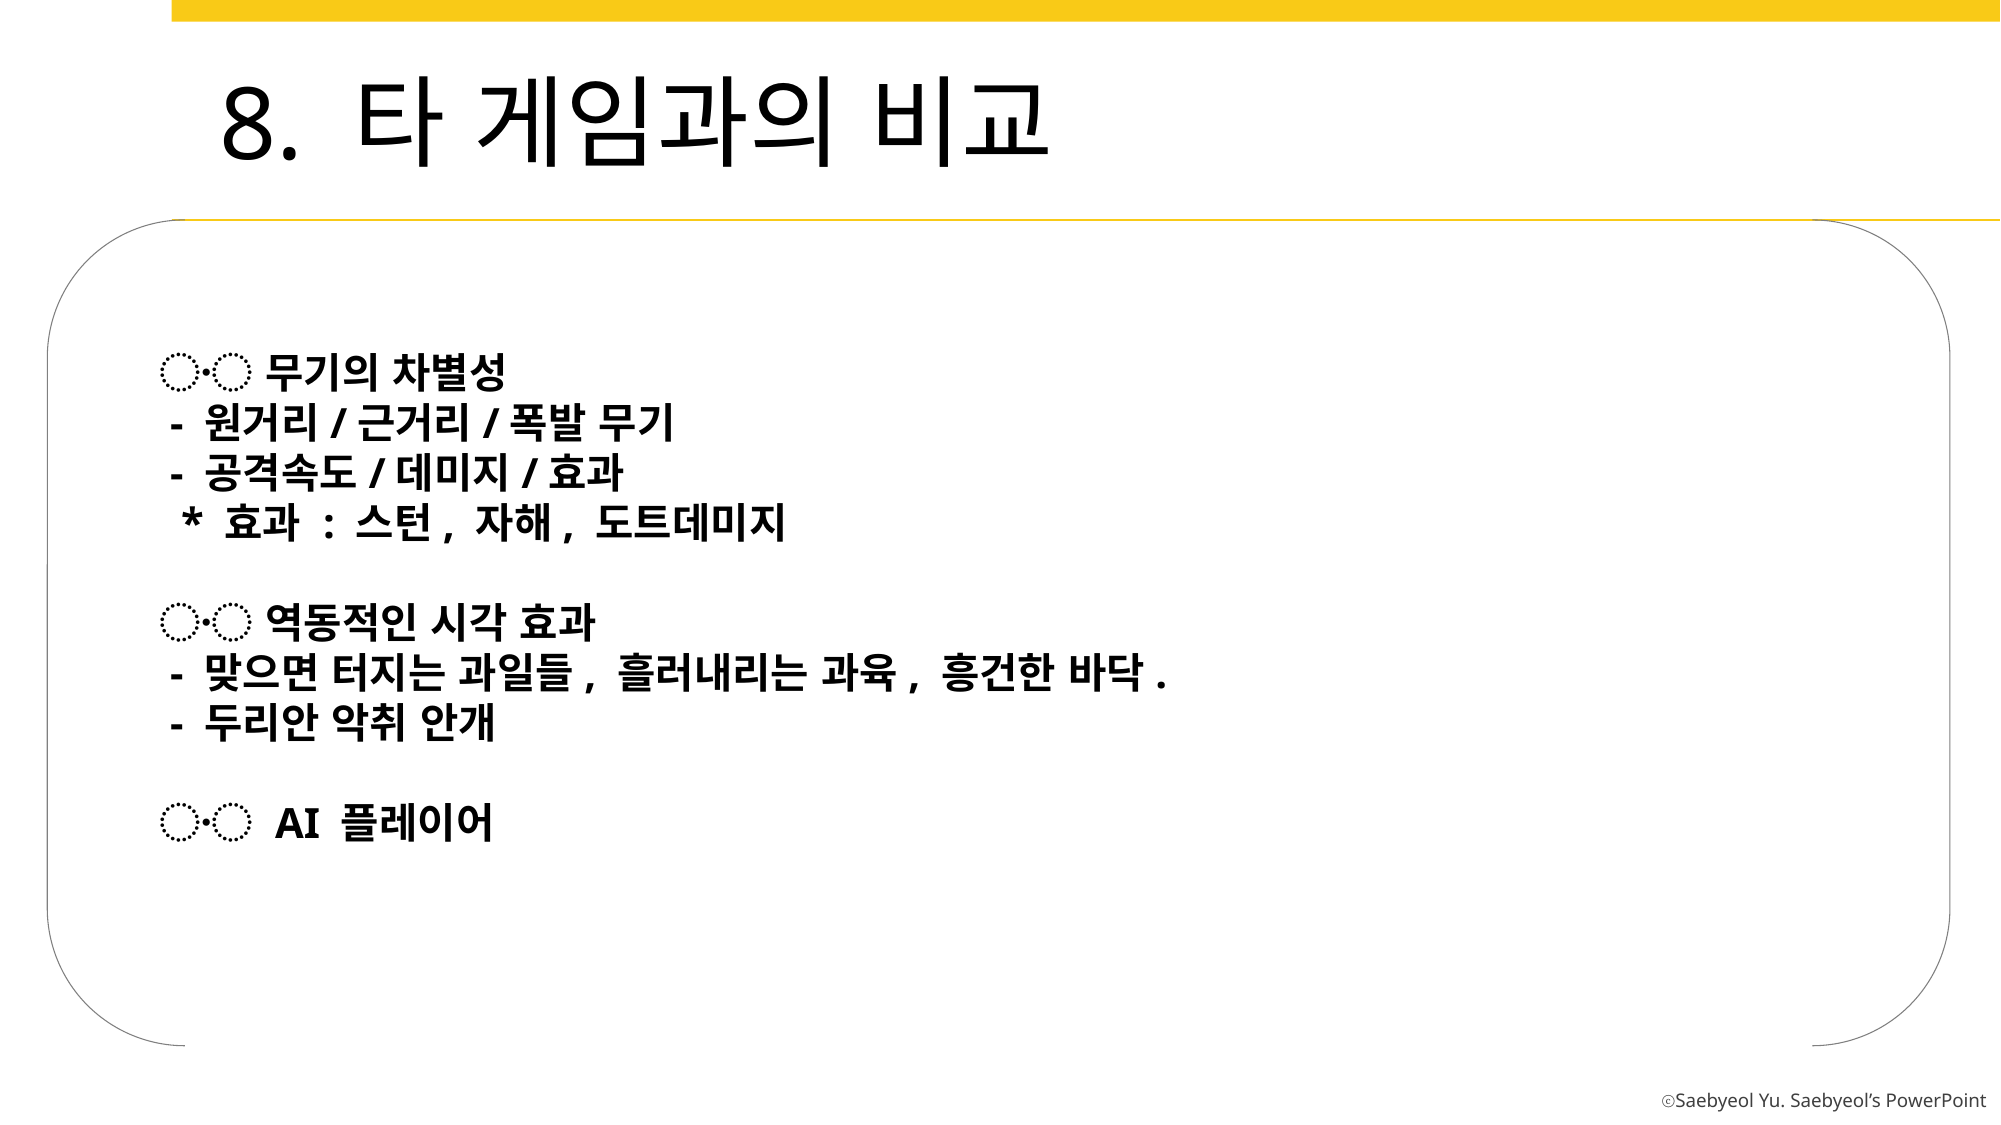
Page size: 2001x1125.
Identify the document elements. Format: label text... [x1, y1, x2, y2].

text_box [46, 220, 1951, 1047]
text_box [171, 0, 2000, 23]
text_box 8. 타 게임과의 비교 [204, 52, 1069, 188]
text_box 〮 무기의 차별성 - 원거리/근거리/폭발 무기 - 공격속도/데미지/효과 * 효과 : 스턴, 자해, 도트데미지 〮 역동적인 시각 효과 - 맞으면 터지는 과일들, 흘러내리는 과육, 흥건한 바닥. - 두리안 악취 안개 〮 AI 플레이어 [144, 339, 1879, 855]
